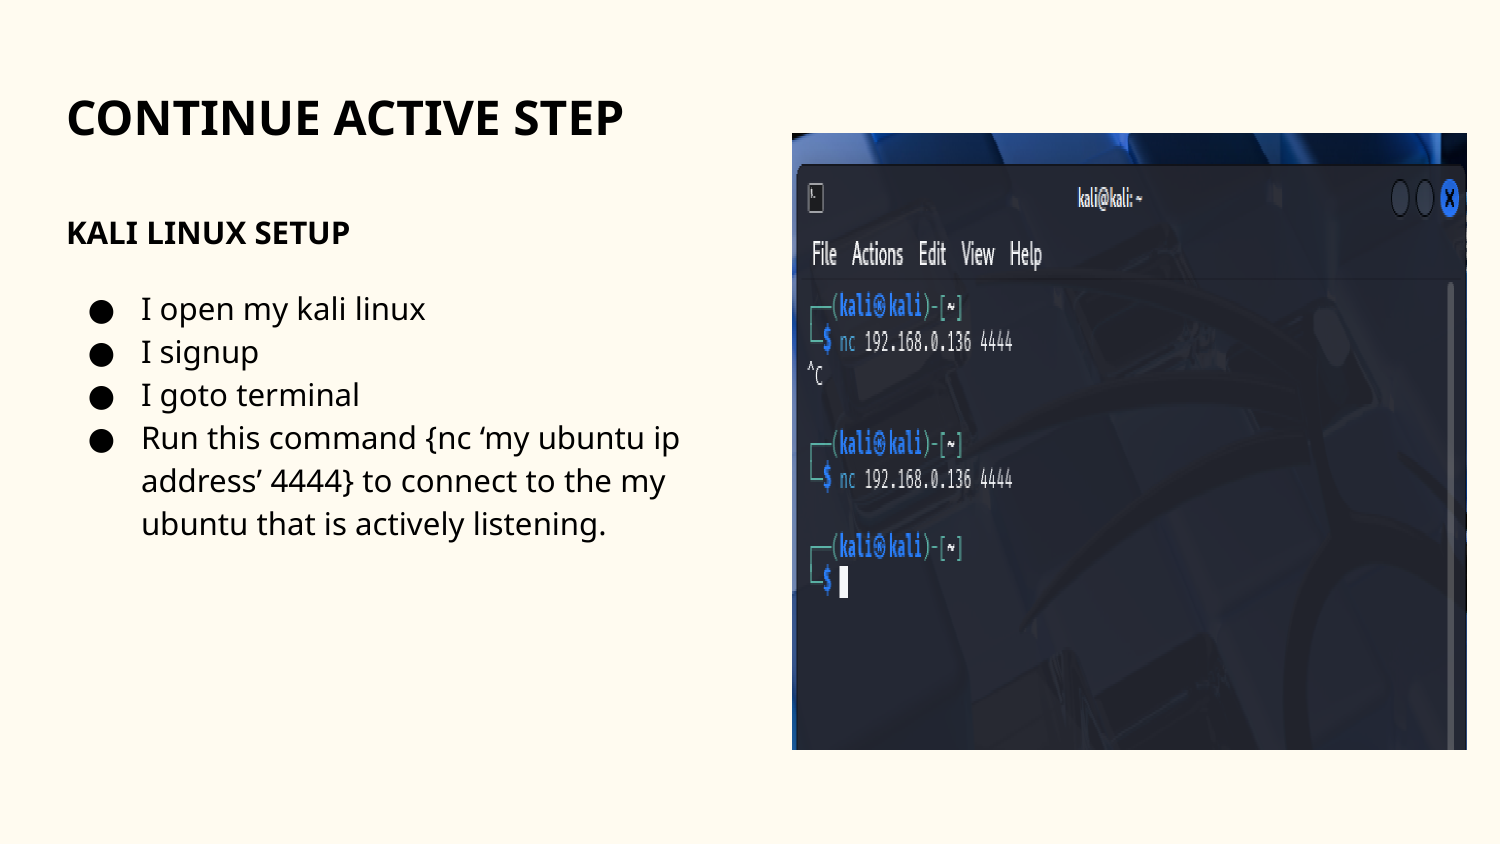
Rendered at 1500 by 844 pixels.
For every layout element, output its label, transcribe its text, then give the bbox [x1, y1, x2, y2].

picture [792, 132, 1467, 750]
title CONTINUE ACTIVE STEP [51, 72, 1449, 174]
list KALI LINUX SETUP I open my kali linux I signup I goto terminal Run this command {nc ‘my ubuntu ip address’ 4444} to connect to the my ubuntu that is actively listening. [51, 192, 708, 750]
